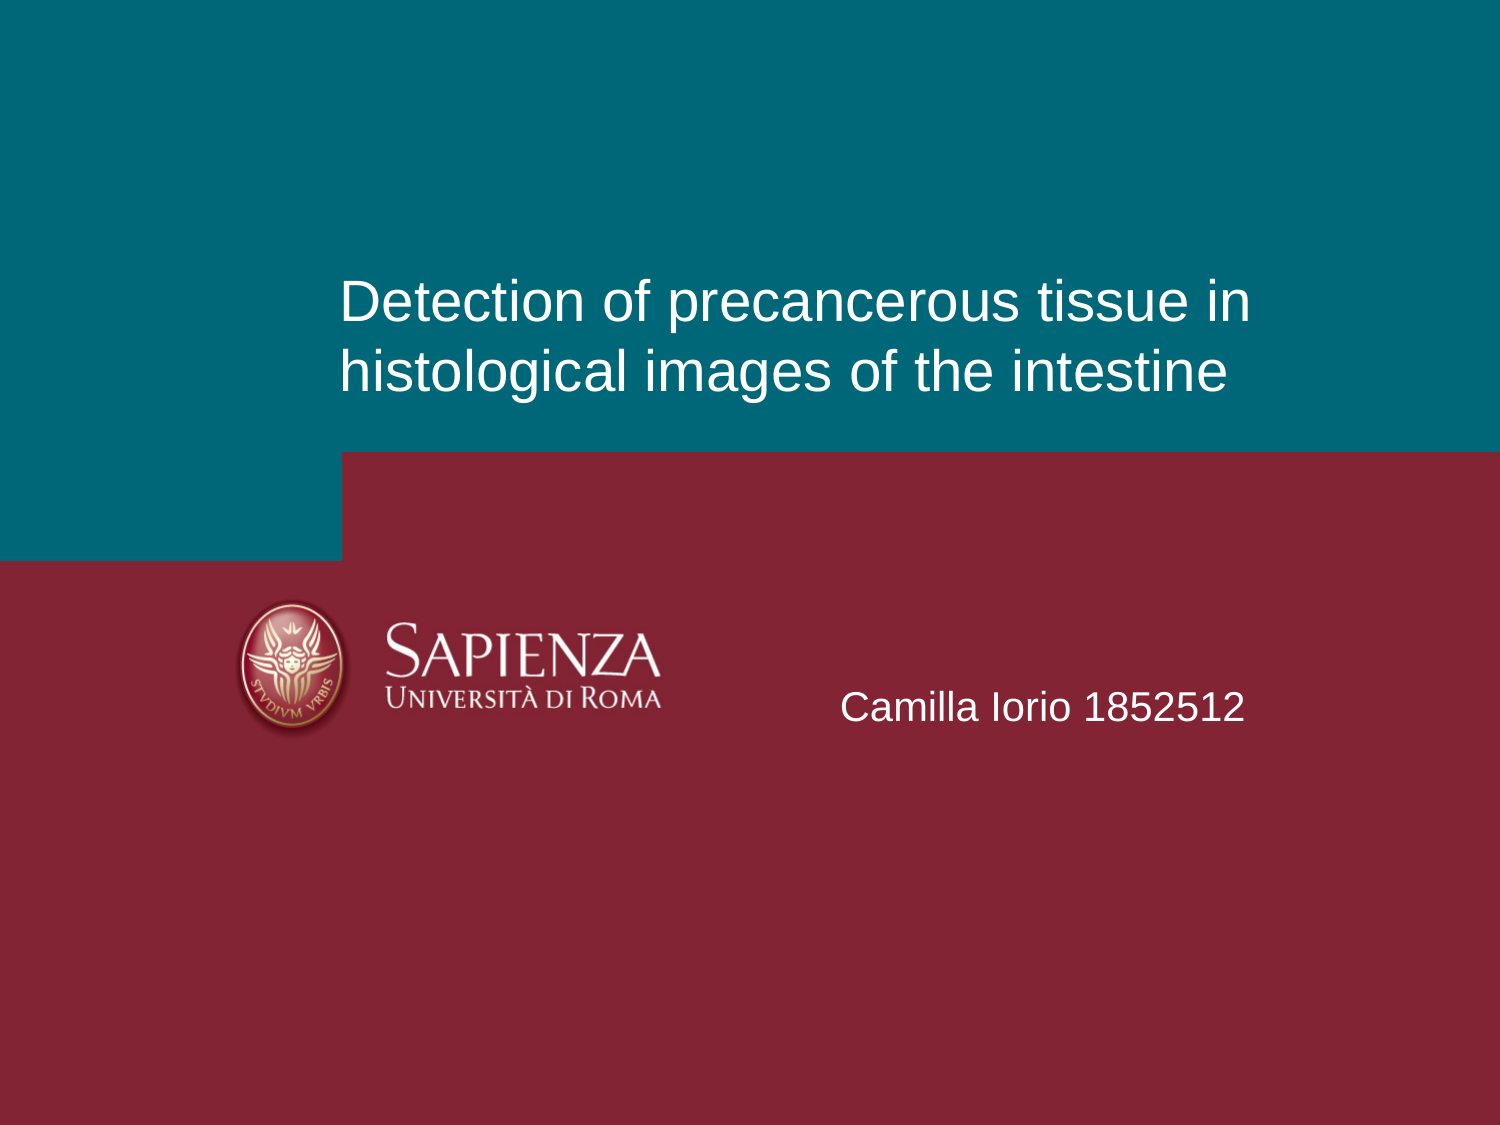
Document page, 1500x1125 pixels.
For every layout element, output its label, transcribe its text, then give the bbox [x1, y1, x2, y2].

title Detection of precancerous tissue in histological images of the intestine [324, 255, 1325, 366]
text_box [0, 0, 1500, 451]
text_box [0, 452, 1500, 1125]
